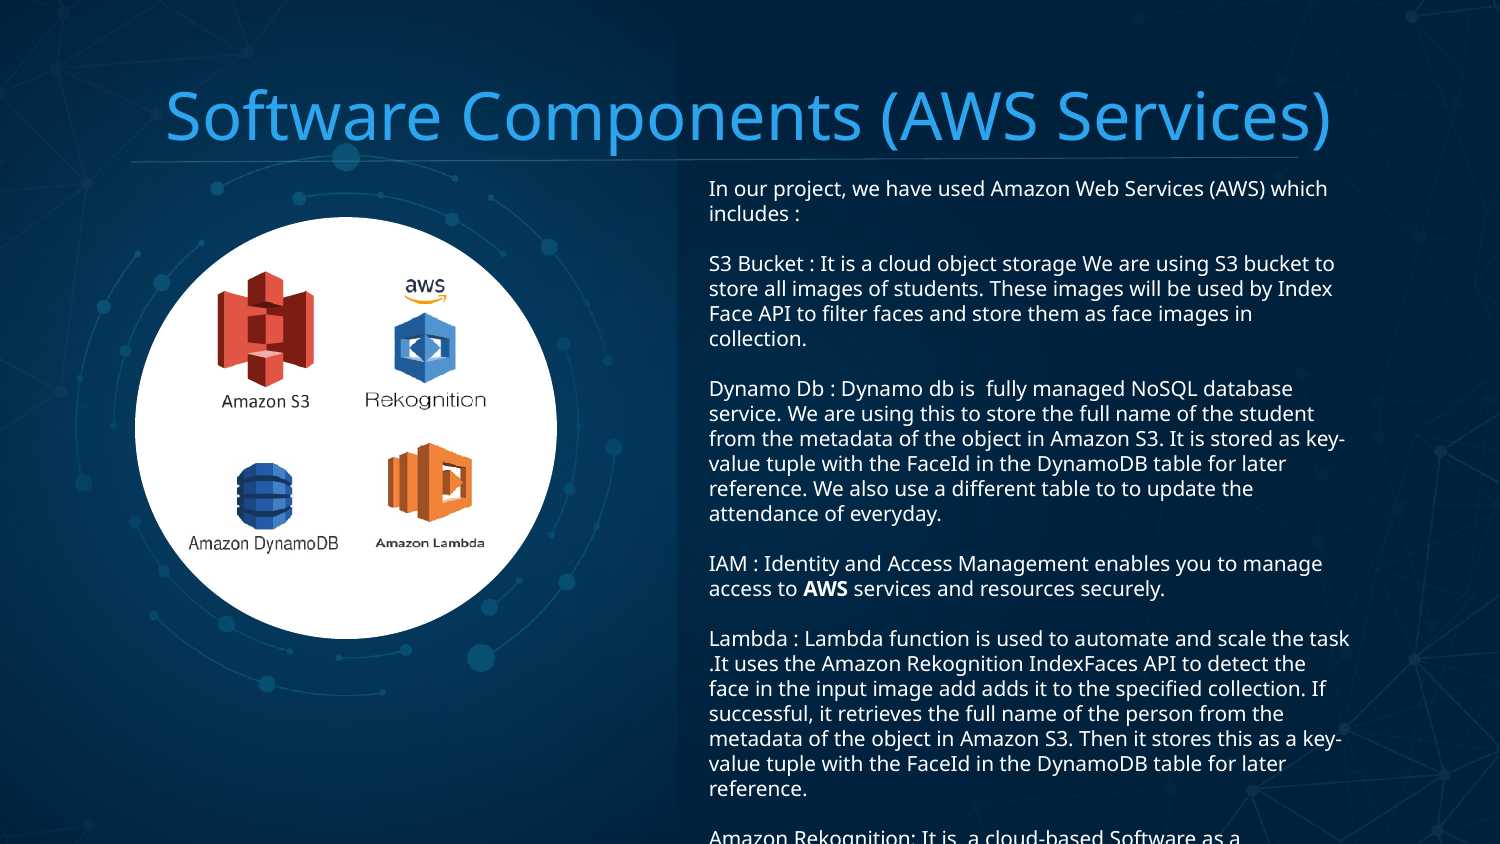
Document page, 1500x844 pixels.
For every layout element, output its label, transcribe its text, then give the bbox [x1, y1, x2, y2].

title Software Components (AWS Services) [150, 80, 1349, 162]
list In our project, we have used Amazon Web Services (AWS) which includes : S3 Bucket : It is a cloud object storage We are using S3 bucket to store all images of students. These images will be used by Index Face API to filter faces and store them as face images in collection. Dynamo Db : Dynamo db is fully managed NoSQL database service. We are using this to store the full name of the student from the metadata of the object in Amazon S3. It is stored as key-value tuple with the FaceId in the DynamoDB table for later reference. We also use a different table to to update the attendance of everyday. IAM : Identity and Access Management enables you to manage access to AWS services and resources securely. Lambda : Lambda function is used to automate and scale the task .It uses the Amazon Rekognition IndexFaces API to detect the face in the input image add adds it to the specified collection. If successful, it retrieves the full name of the person from the metadata of the object in Amazon S3. Then it stores this as a key-value tuple with the FaceId in the DynamoDB table for later reference. Amazon Rekognition: It is a cloud-based Software as a service (SaaS) computer vision platform which makes addition and analysis of images easy. [652, 175, 1350, 806]
picture [0, 0, 1500, 844]
